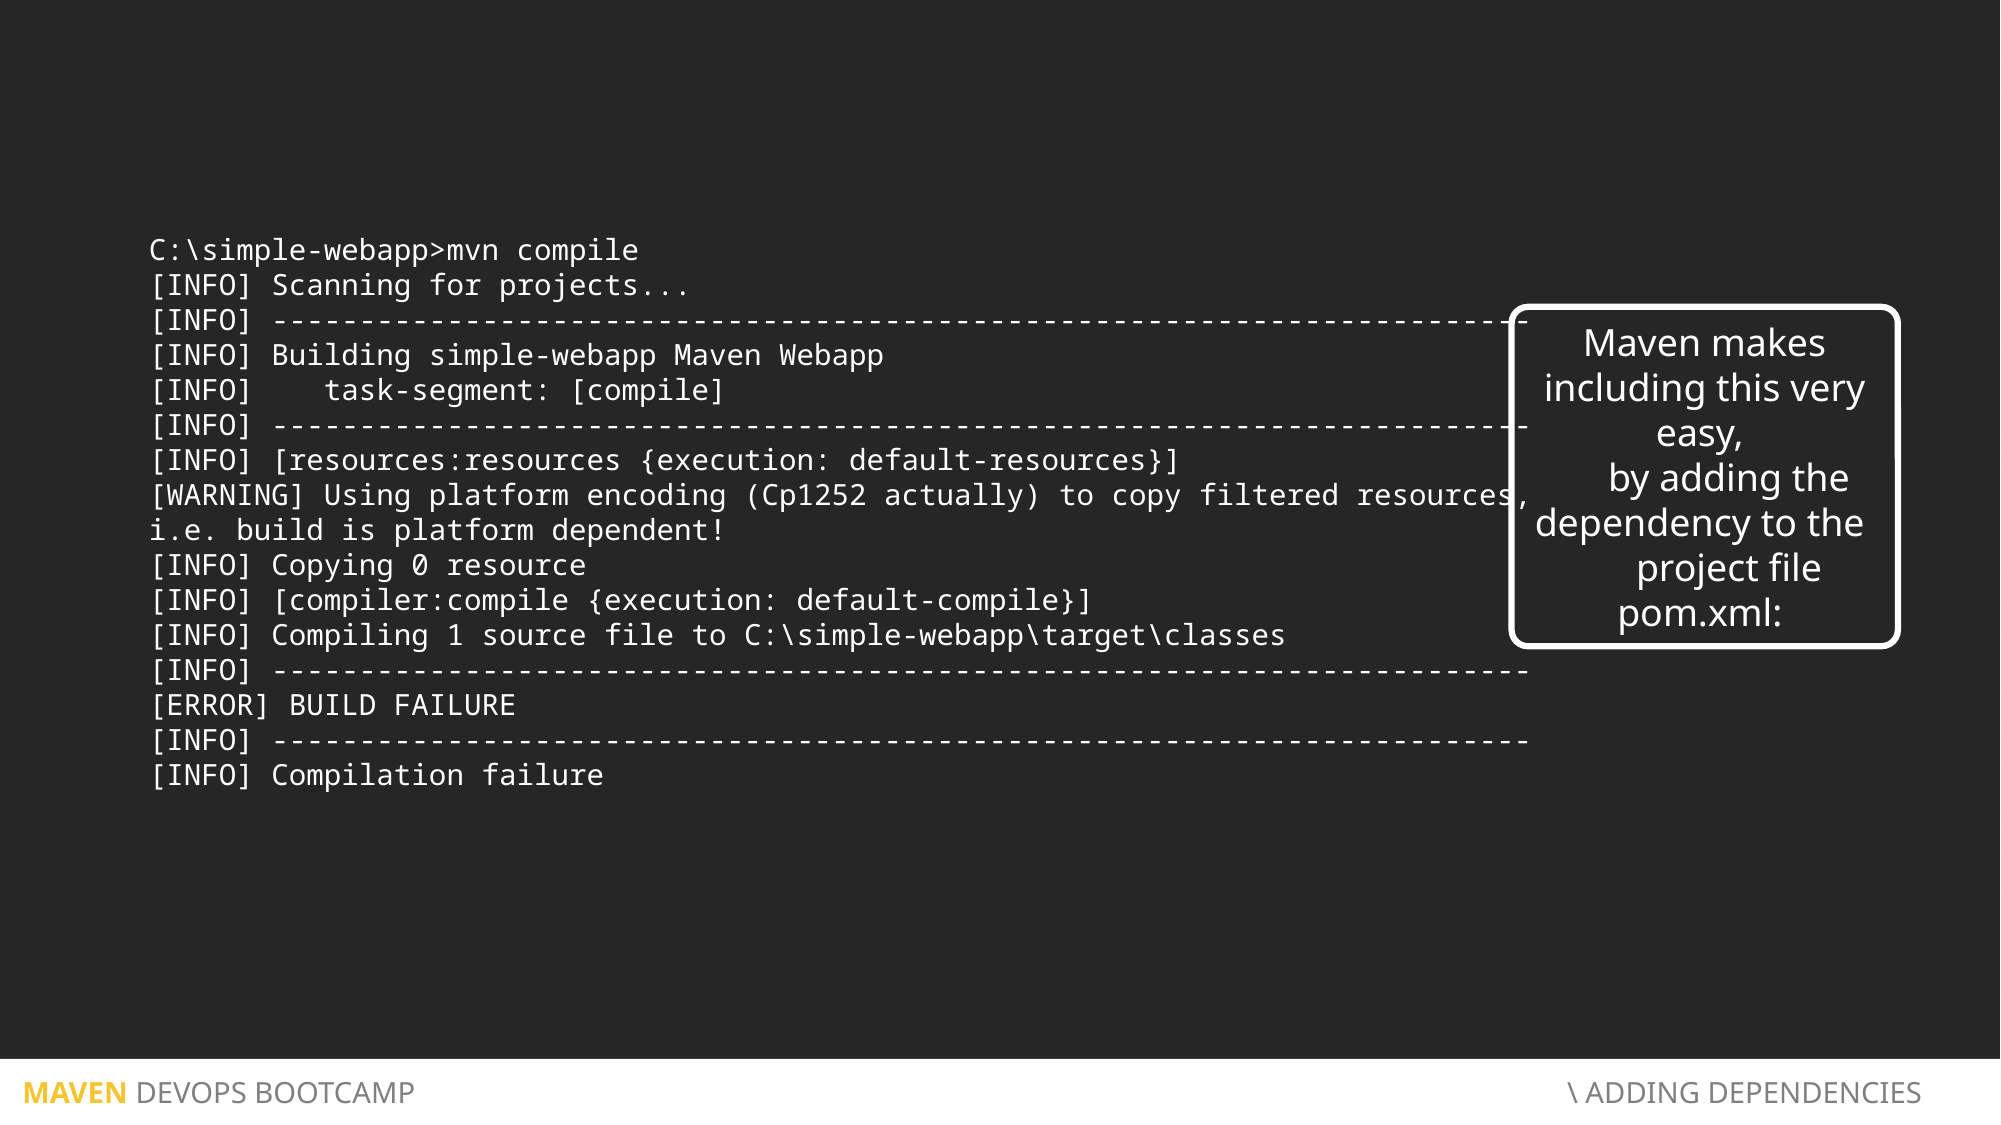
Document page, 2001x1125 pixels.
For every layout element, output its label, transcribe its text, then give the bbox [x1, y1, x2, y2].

text_box [0, 0, 2000, 1057]
text_box Maven makes including this very easy, by adding the dependency to the project file pom.xml: [1511, 306, 1898, 647]
text_box MAVEN DEVOPS BOOTCAMP \ ADDING DEPENDENCIES [0, 1057, 2000, 1125]
text_box C:\simple-webapp>mvn compile [INFO] Scanning for projects... [INFO] ------------------------------------------------------------------------ [INFO] Building simple-webapp Maven Webapp [INFO] task-segment: [compile] [INFO] ------------------------------------------------------------------------ [INFO] [resources:resources {execution: default-resources}] [WARNING] Using platform encoding (Cp1252 actually) to copy filtered resources, i.e. build is platform dependent! [INFO] Copying 0 resource [INFO] [compiler:compile {execution: default-compile}] [INFO] Compiling 1 source file to C:\simple-webapp\target\classes [INFO] ------------------------------------------------------------------------ [ERROR] BUILD FAILURE [INFO] ------------------------------------------------------------------------ [INFO] Compilation failure [134, 224, 1611, 799]
